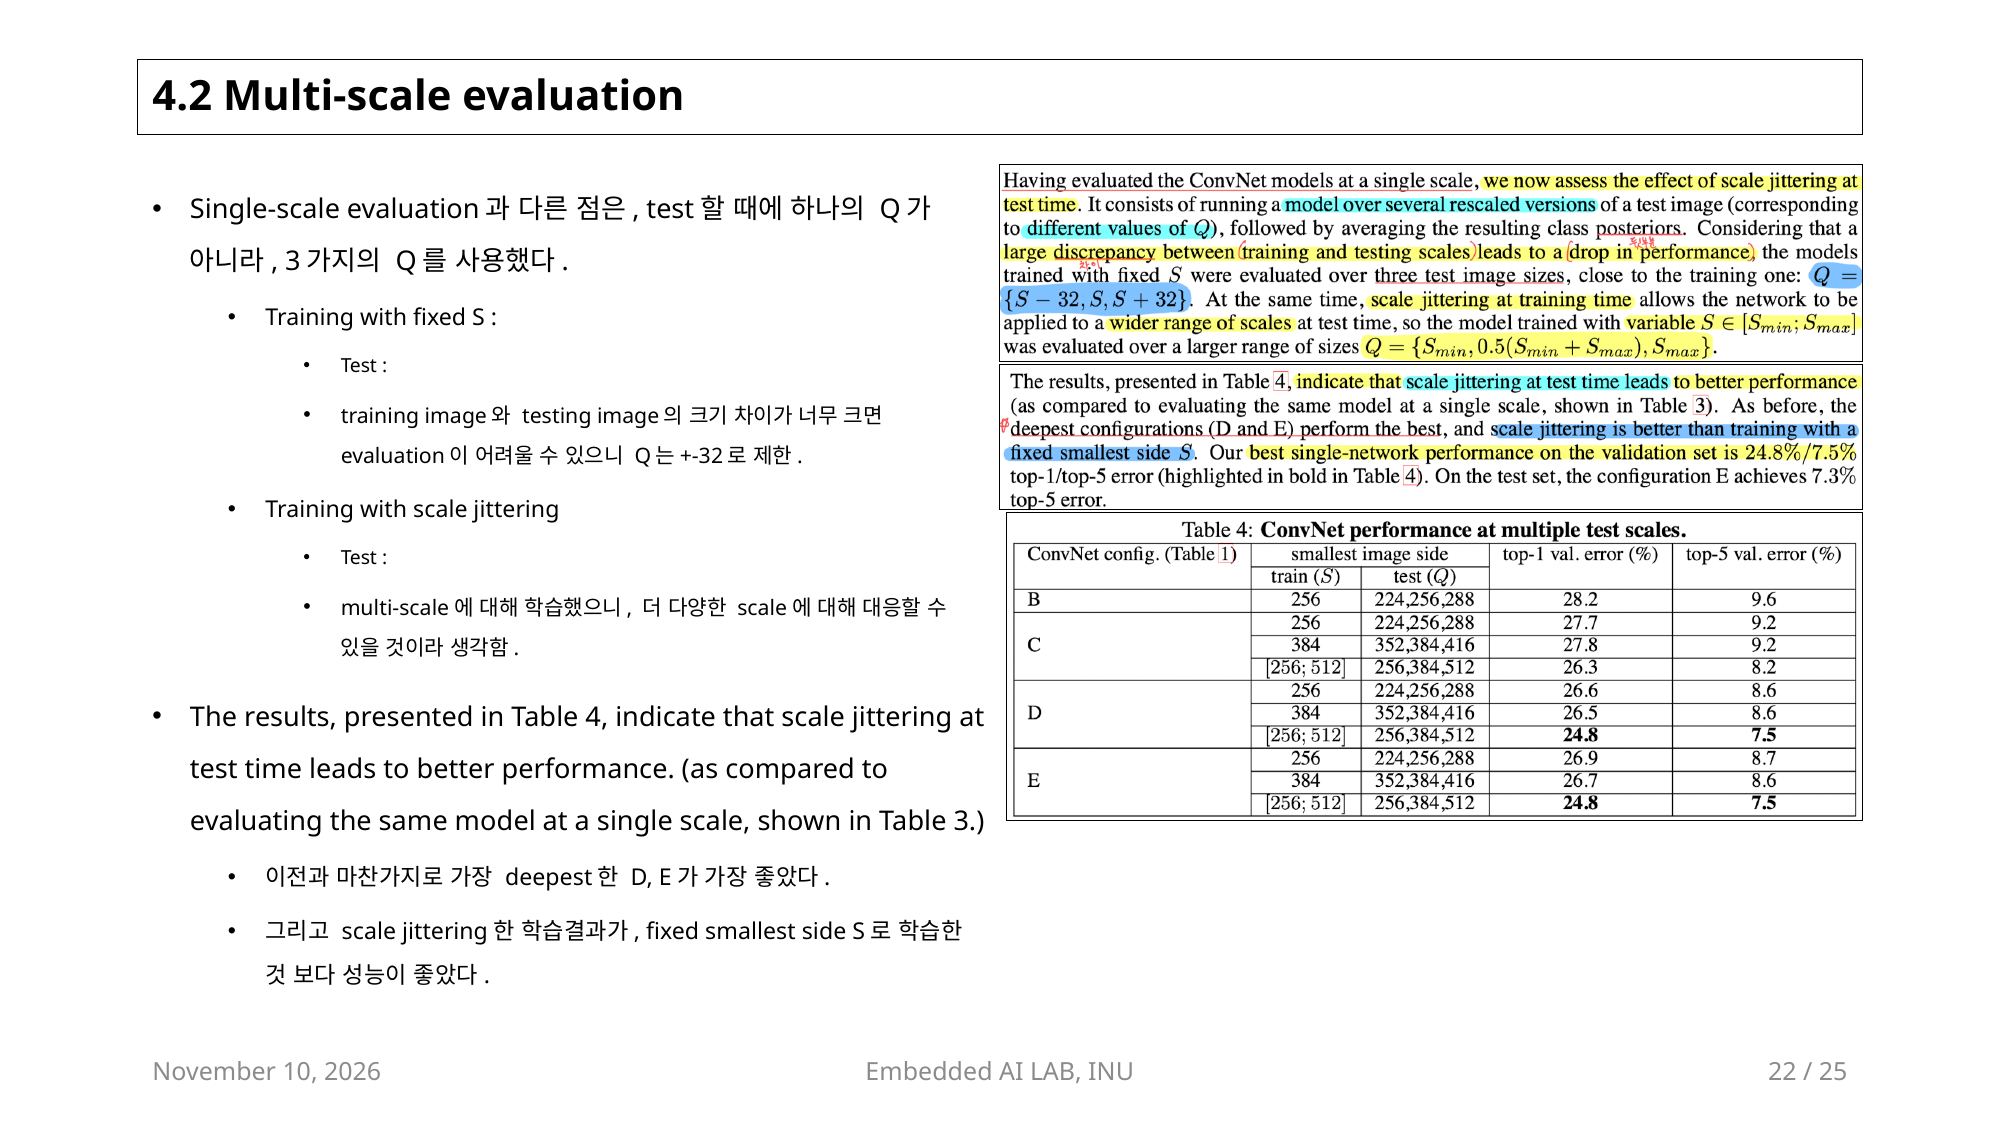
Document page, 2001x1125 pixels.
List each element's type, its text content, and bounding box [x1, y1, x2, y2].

picture [999, 164, 1863, 362]
picture [1006, 512, 1863, 822]
footer Embedded AI LAB, INU [662, 1042, 1338, 1103]
picture [999, 364, 1863, 510]
title 4.2 Multi-scale evaluation [137, 59, 1863, 135]
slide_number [137, 1042, 588, 1103]
slide_number 22 / 25 [1412, 1042, 1863, 1103]
